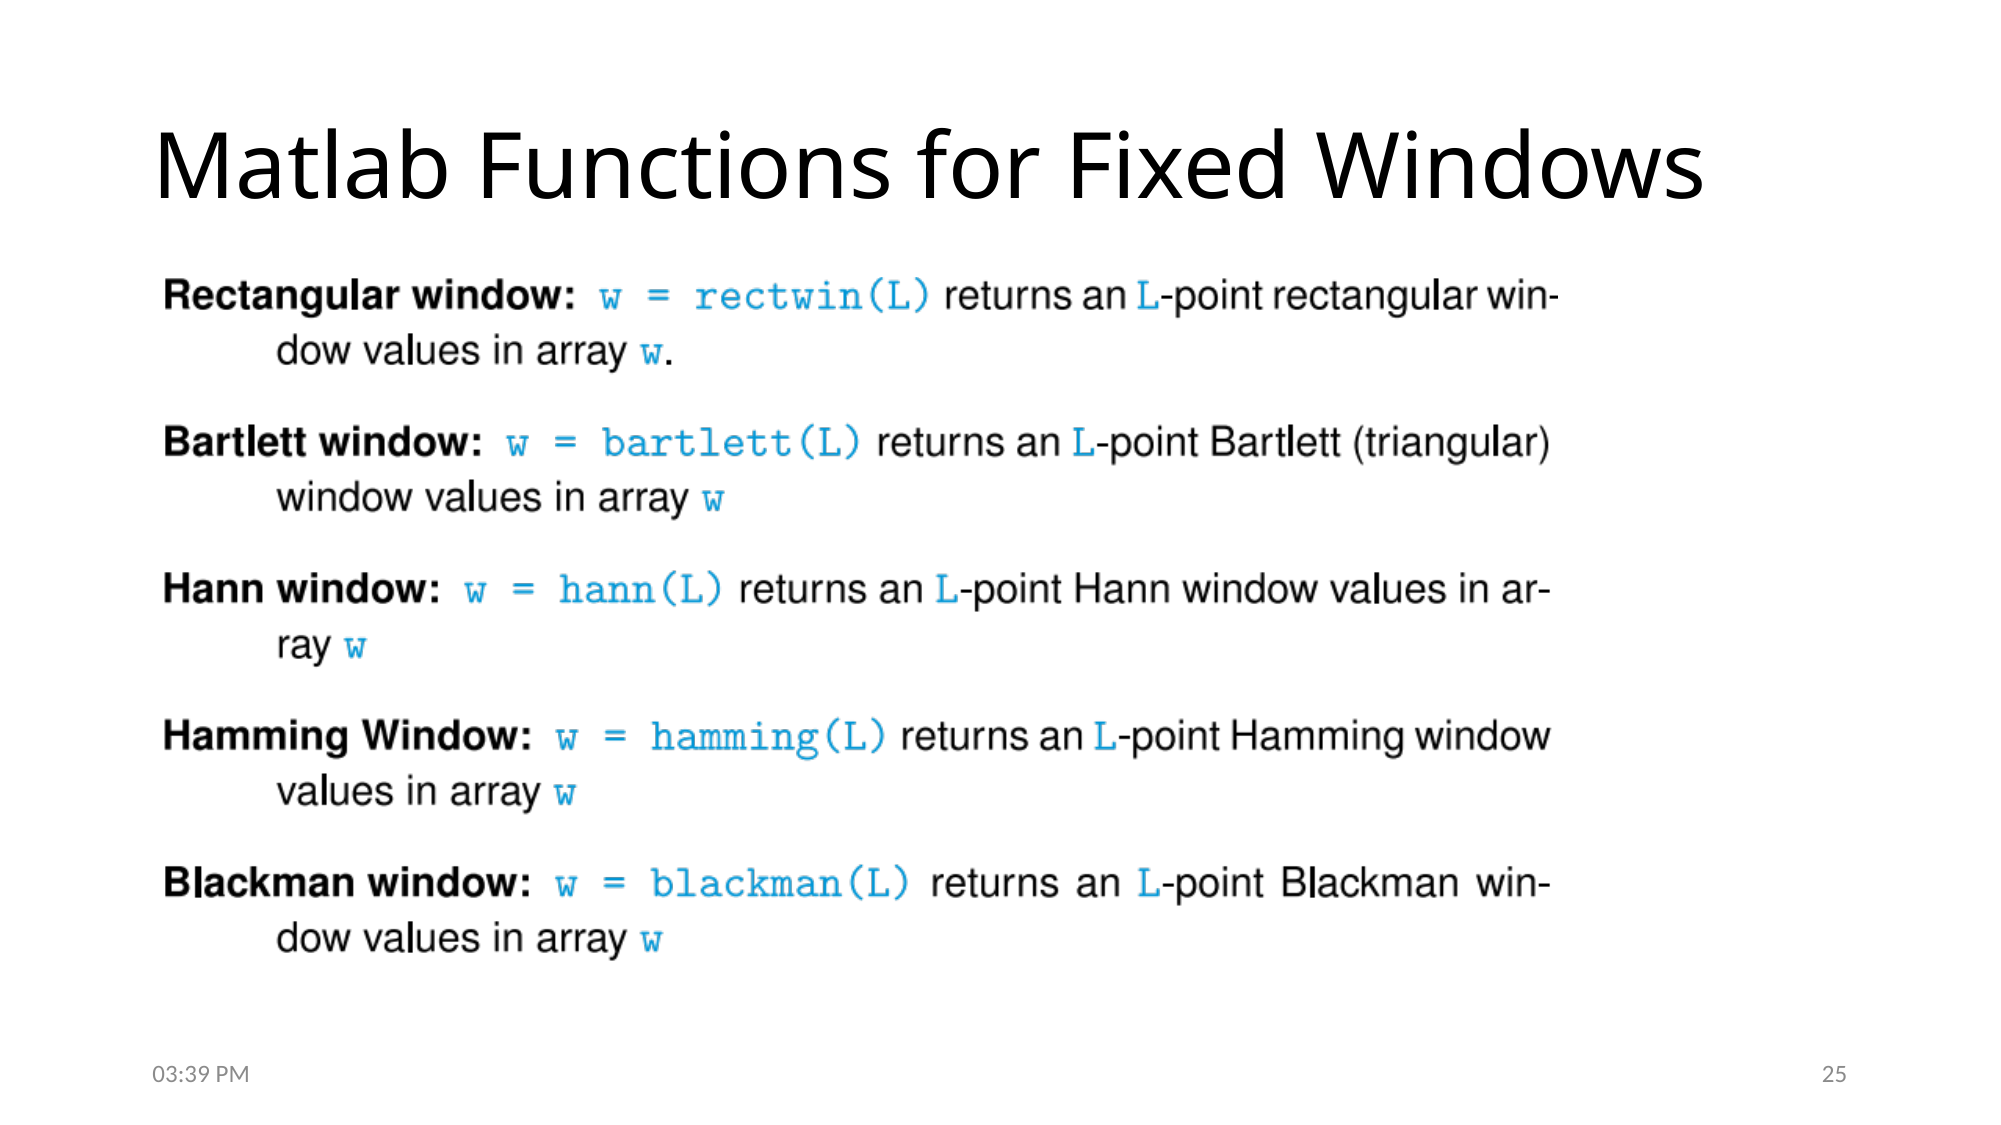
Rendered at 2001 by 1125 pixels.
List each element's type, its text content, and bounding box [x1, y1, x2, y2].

title Matlab Functions for Fixed Windows [137, 59, 1863, 278]
slide_number 25 [1412, 1042, 1863, 1103]
picture [164, 277, 1558, 961]
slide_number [137, 1042, 588, 1103]
